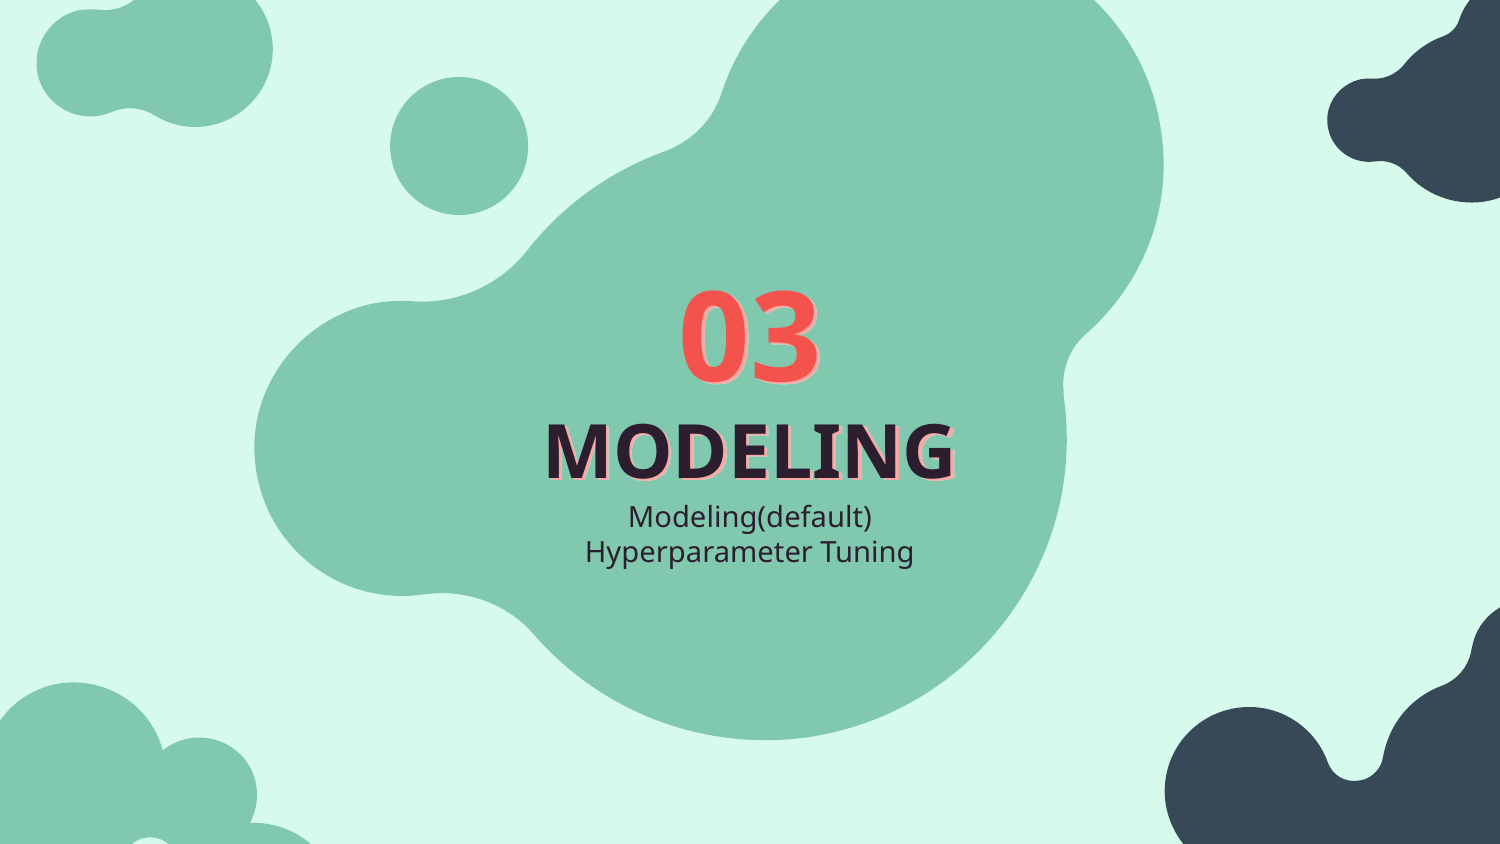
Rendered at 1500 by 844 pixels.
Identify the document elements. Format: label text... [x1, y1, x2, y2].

title MODELING [327, 379, 1173, 518]
title 03 [547, 273, 953, 390]
subtitle Modeling(default) Hyperparameter Tuning [535, 496, 965, 570]
